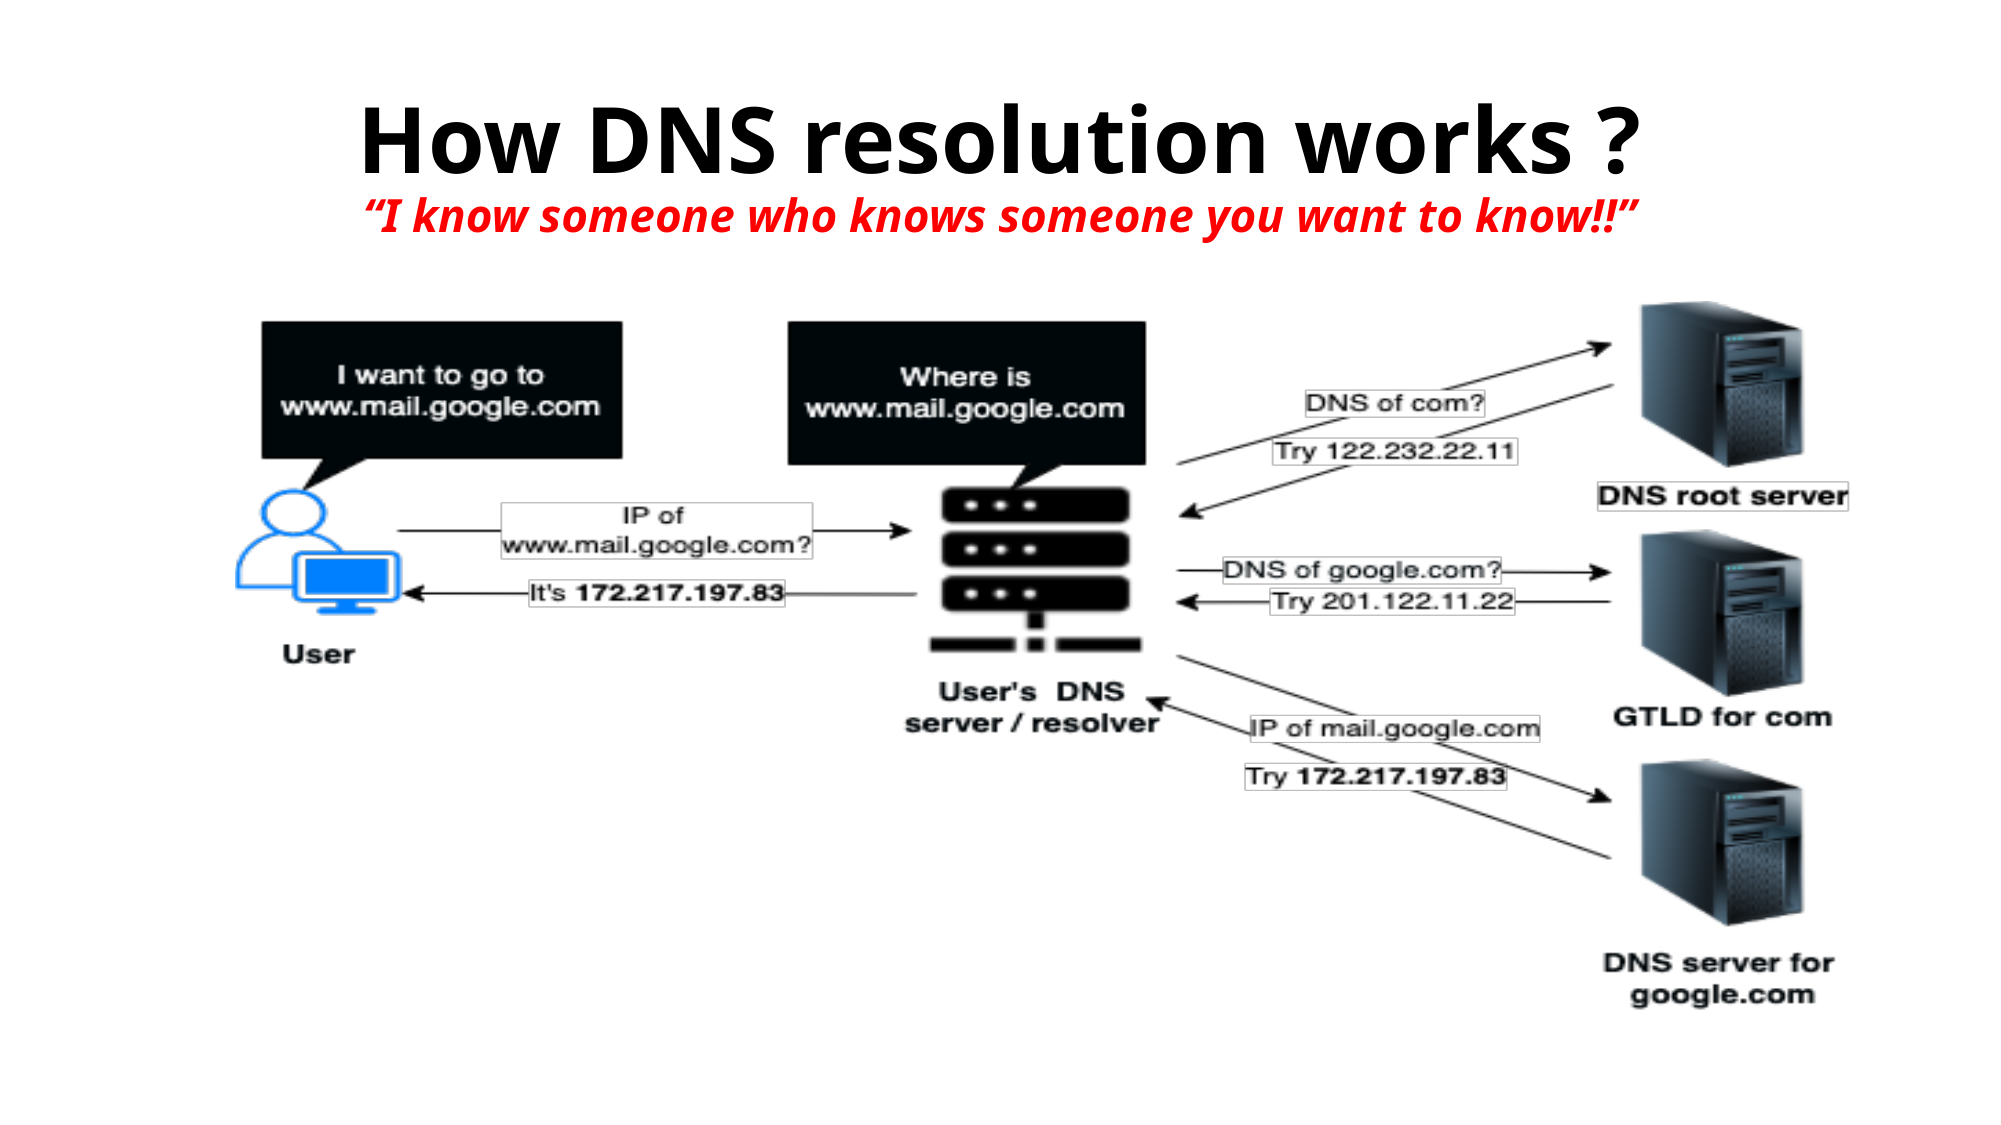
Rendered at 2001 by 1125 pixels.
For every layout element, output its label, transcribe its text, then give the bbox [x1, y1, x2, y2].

title How DNS resolution works ? “I know someone who knows someone you want to know!!” [137, 59, 1863, 278]
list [235, 301, 1863, 1012]
